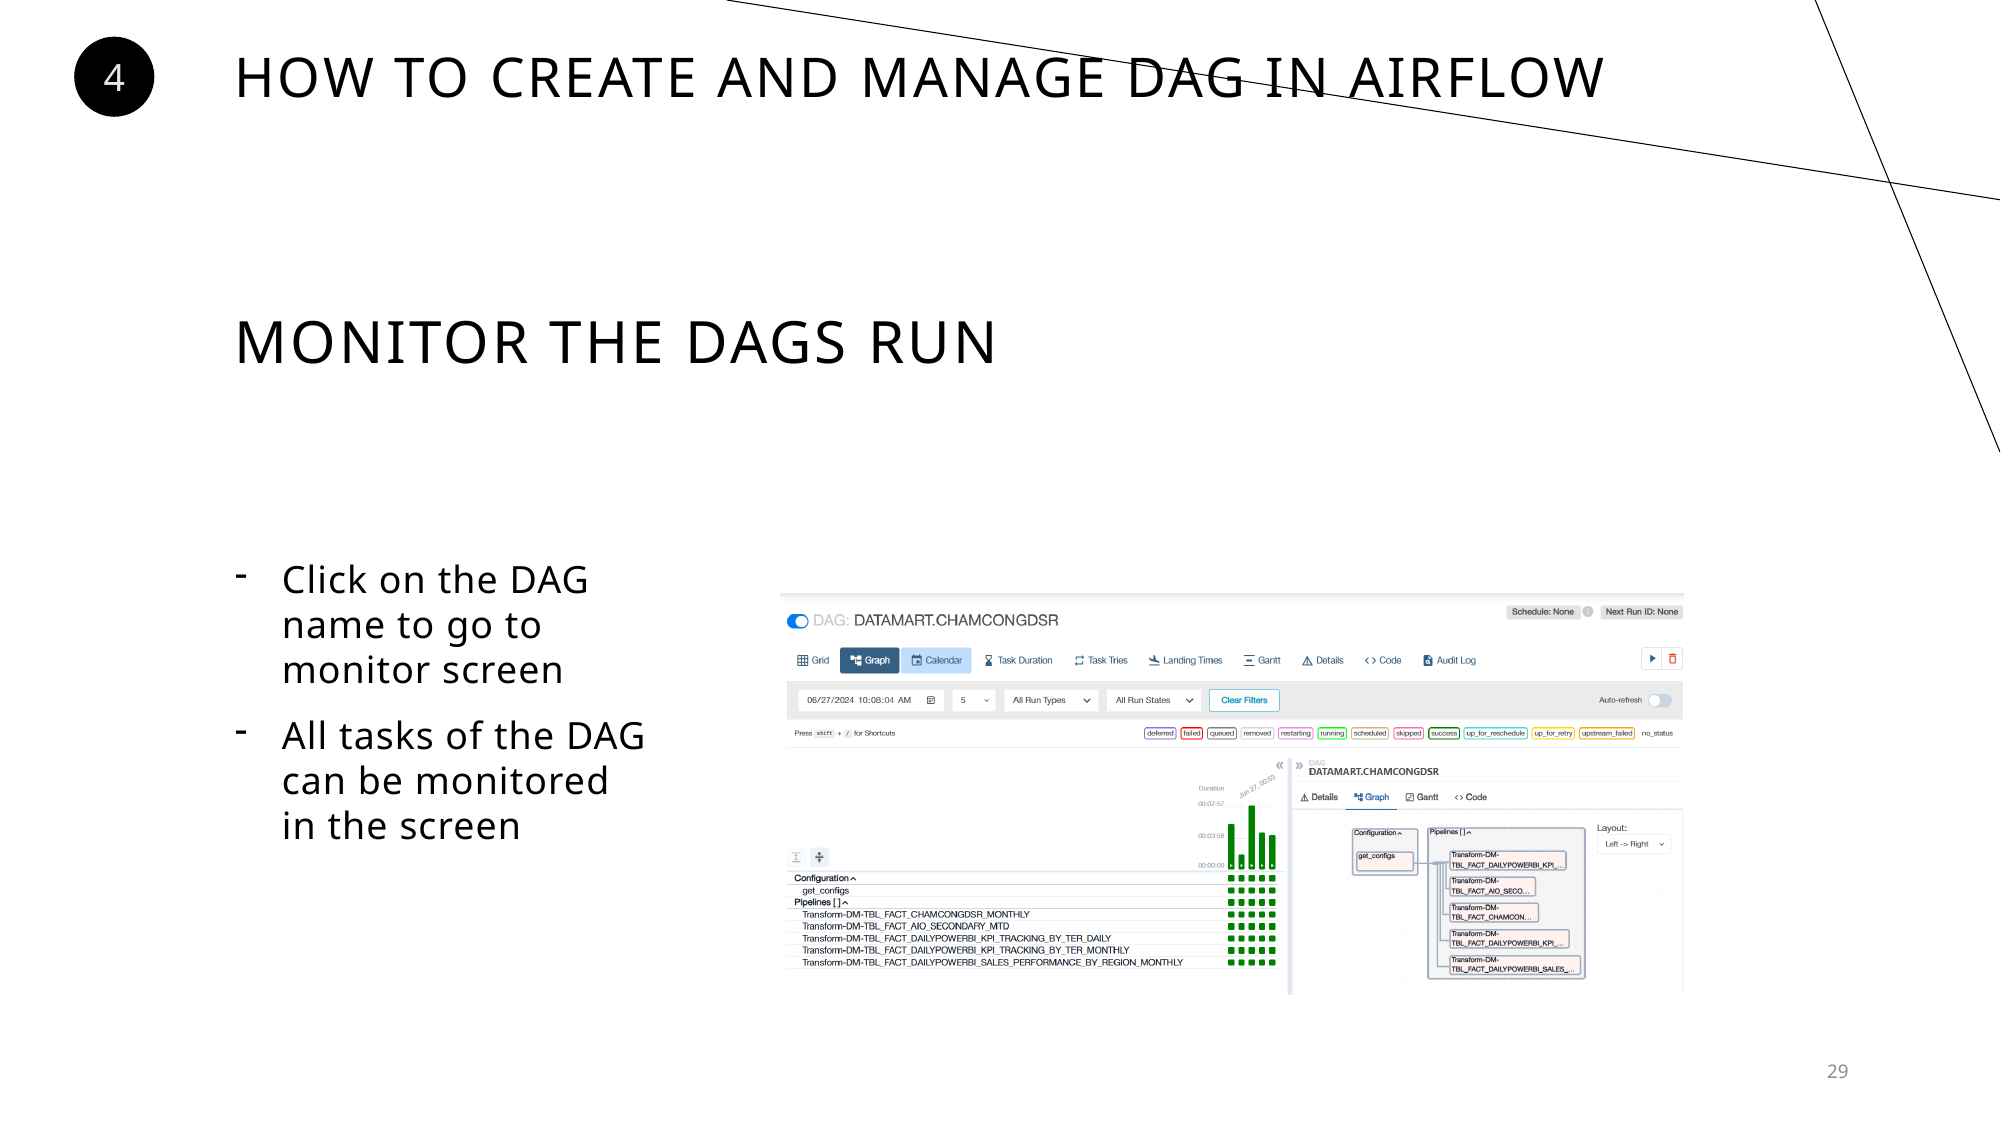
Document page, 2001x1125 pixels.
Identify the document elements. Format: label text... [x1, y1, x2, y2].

list Click on the DAG name to go to monitor screen All tasks of the DAG can be monitored in the screen [219, 556, 667, 1034]
title Monitor the dags run [219, 91, 1853, 384]
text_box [75, 36, 1629, 118]
slide_number 29 [1701, 1042, 1864, 1103]
picture [779, 593, 1684, 996]
